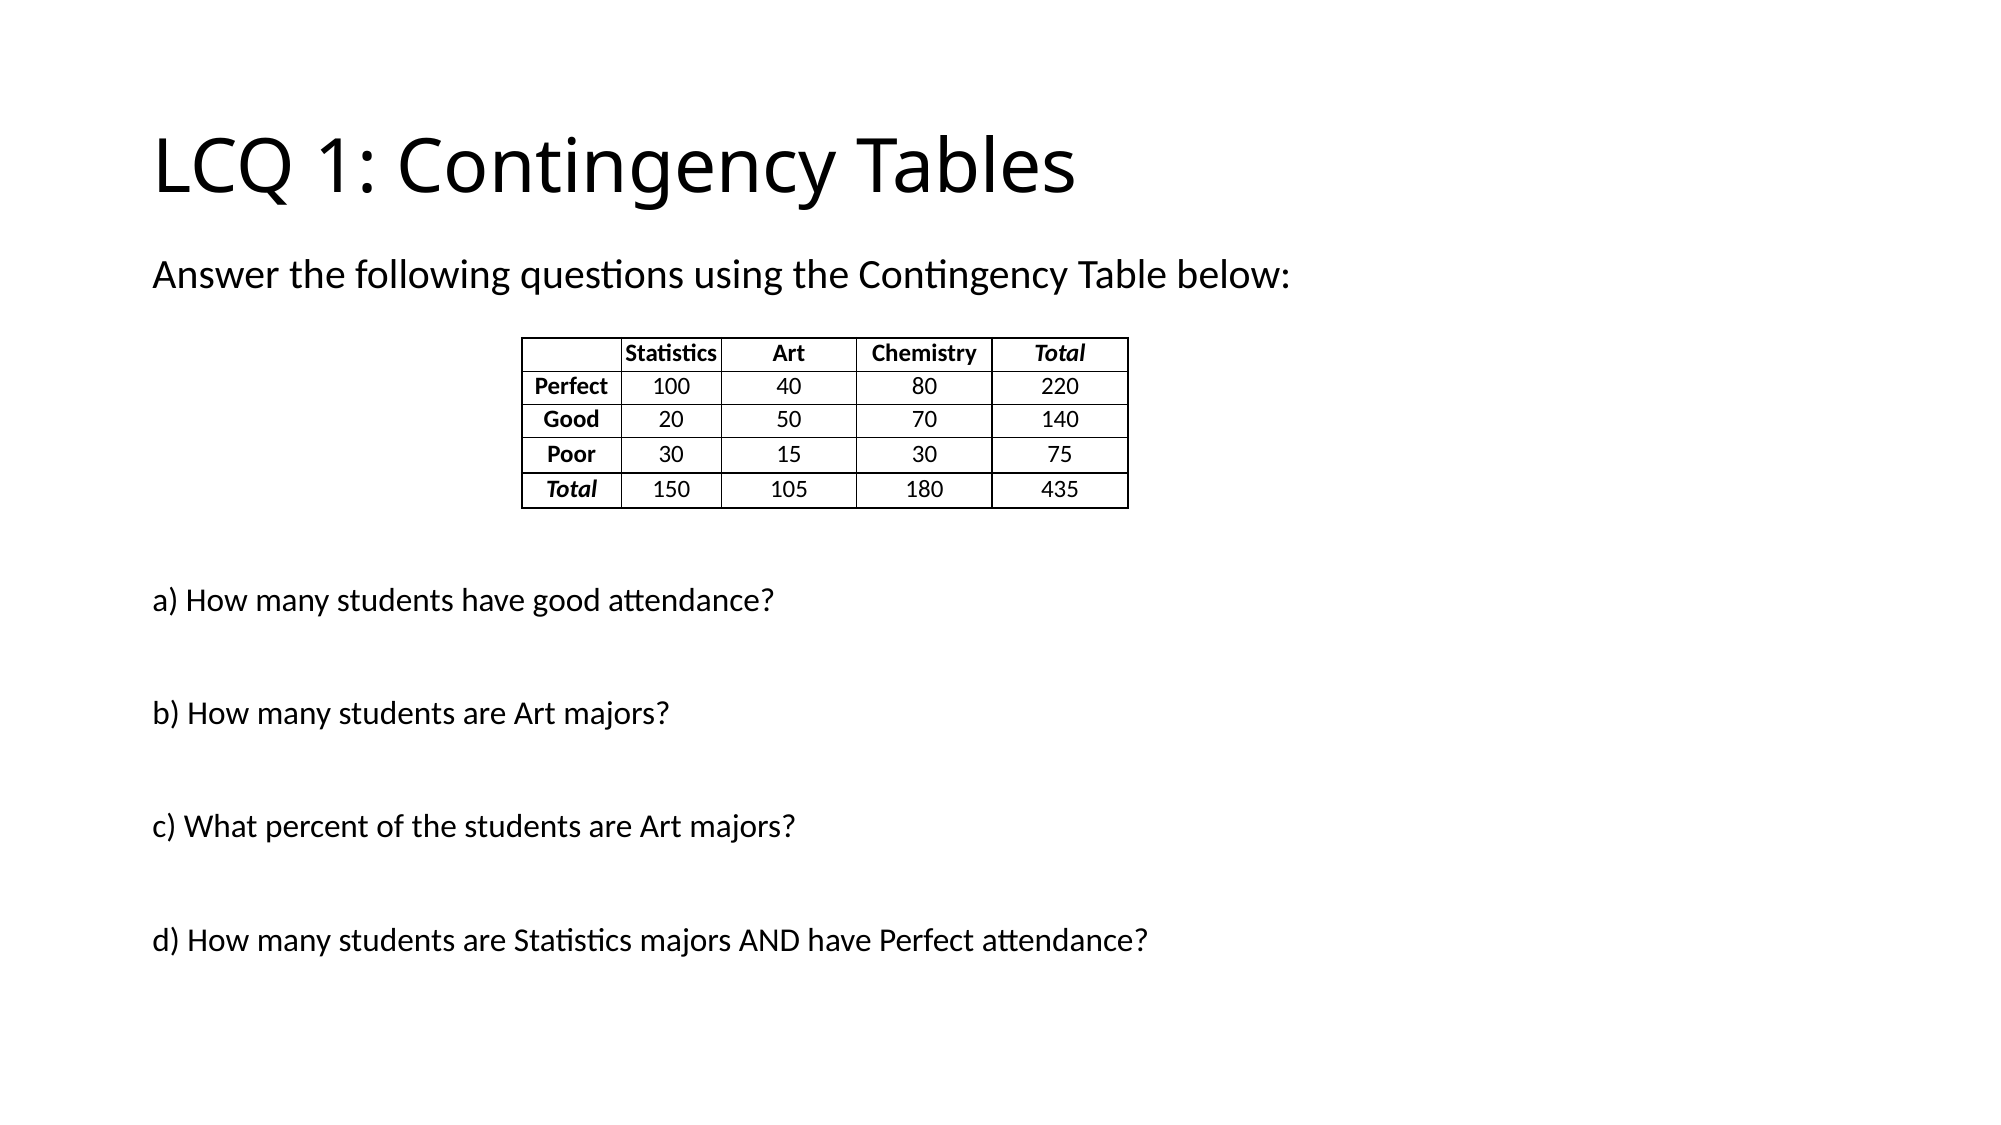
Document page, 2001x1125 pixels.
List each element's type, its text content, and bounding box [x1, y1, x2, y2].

table_cell 435 [993, 474, 1127, 507]
table_cell 150 [622, 474, 721, 507]
table_cell 30 [622, 438, 721, 472]
table_cell 70 [857, 405, 991, 437]
table_cell 80 [857, 372, 991, 404]
table_cell 105 [722, 474, 856, 507]
table_cell 100 [622, 372, 721, 404]
table_cell 75 [993, 438, 1127, 472]
table_header Total [993, 339, 1127, 371]
table_cell Poor [523, 438, 621, 472]
table_header Statistics [622, 339, 721, 371]
title LCQ 1: Contingency Tables [137, 59, 1863, 245]
table_cell 30 [857, 438, 991, 472]
table_header [523, 339, 621, 371]
table_header Art [722, 339, 856, 371]
table_header Chemistry [857, 339, 991, 371]
table_cell 20 [622, 405, 721, 437]
table_cell 220 [993, 372, 1127, 404]
table_cell 180 [857, 474, 991, 507]
list Answer the following questions using the Contingency Table below: a) How many students have good attendance? b) How many students are Art majors? c) What percent of the students are Art majors? d) How many students are Statistics majors AND have Perfect attendance? [137, 245, 1863, 1125]
table_cell 140 [993, 405, 1127, 437]
table_cell 40 [722, 372, 856, 404]
table_cell 50 [722, 405, 856, 437]
table_cell Total [523, 474, 621, 507]
table_cell Perfect [523, 372, 621, 404]
table_cell Good [523, 405, 621, 437]
table_cell 15 [722, 438, 856, 472]
